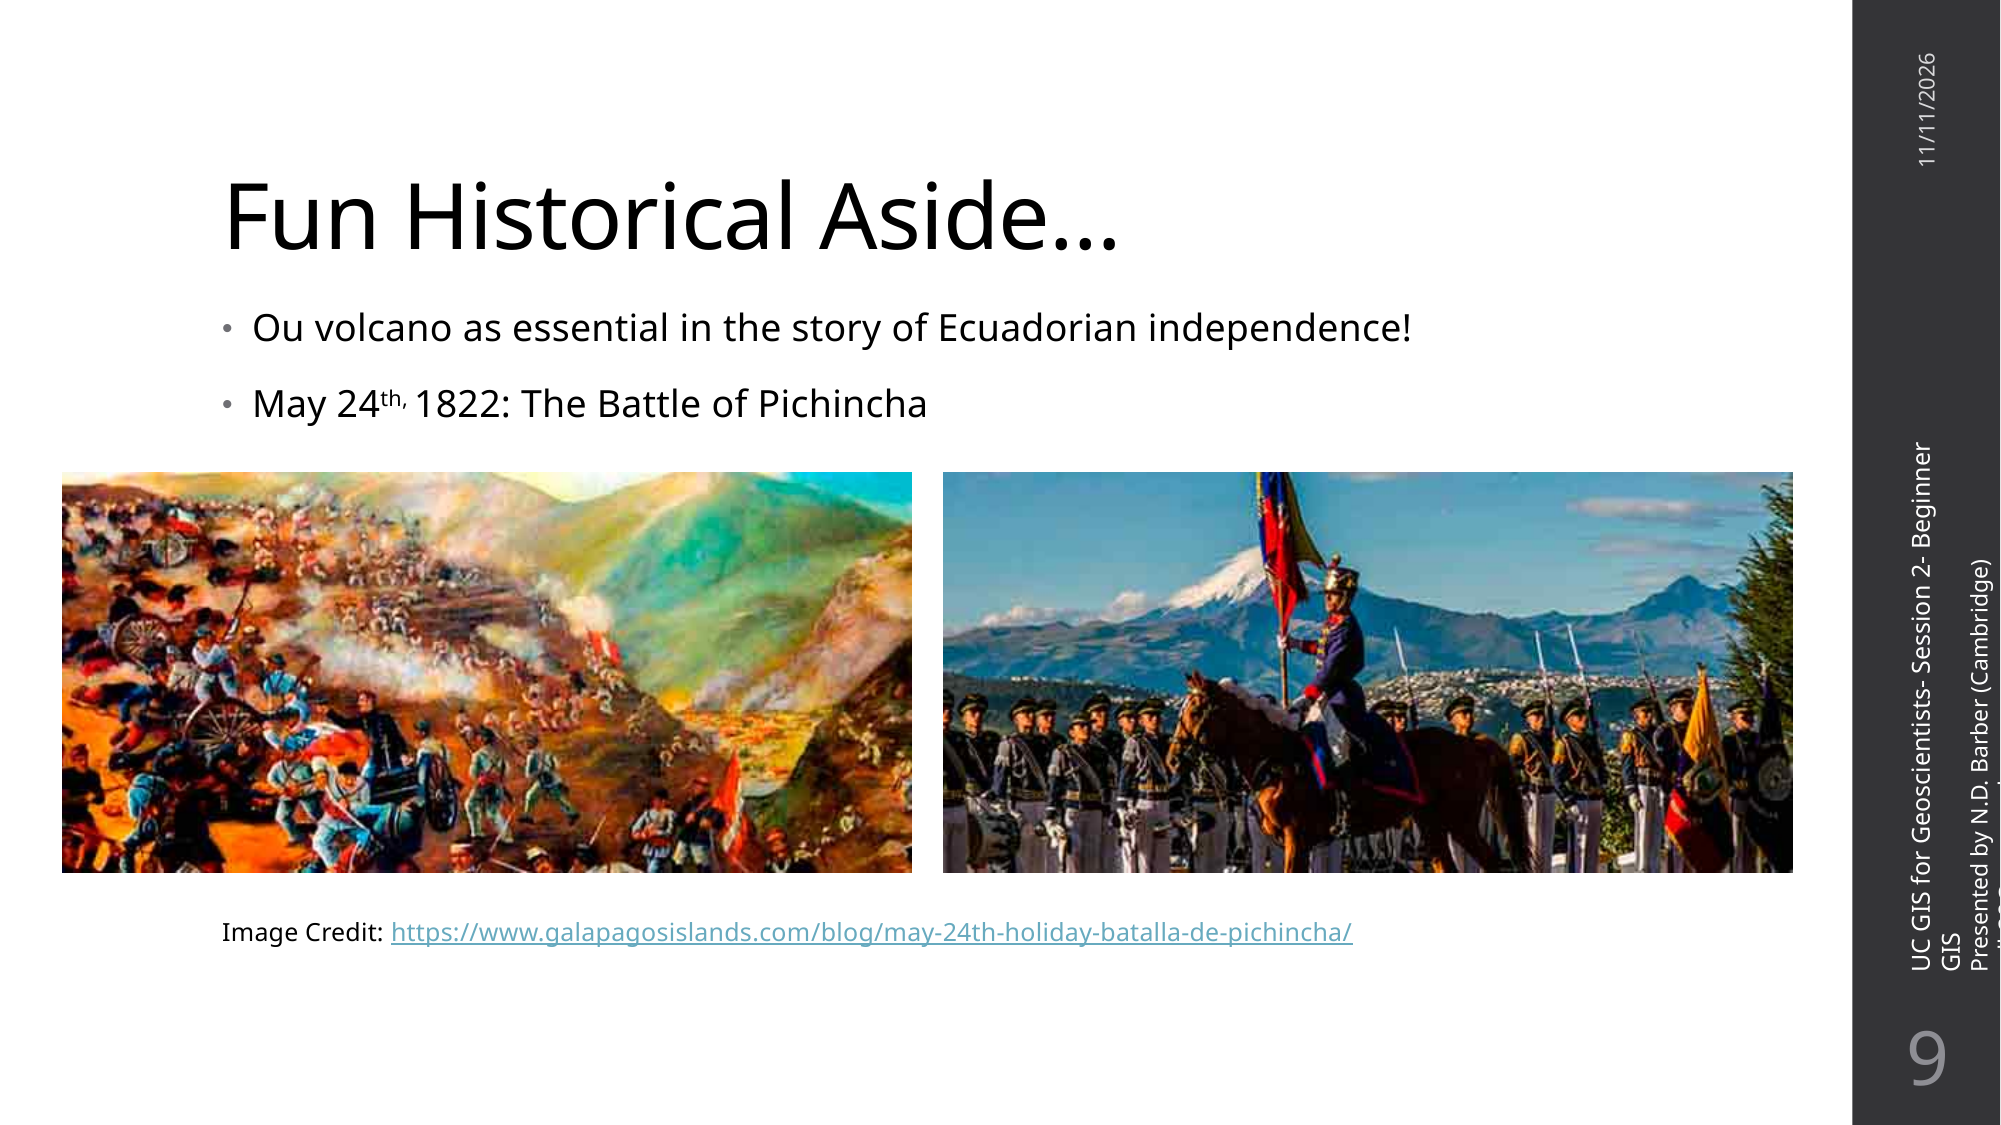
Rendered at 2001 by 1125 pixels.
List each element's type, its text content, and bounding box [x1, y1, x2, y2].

footer UC GIS for Geoscientists- Session 2- Beginner GIS Presented by N.D. Barber (Cambridge) ndb38@cam.ac.uk [1897, 400, 1958, 988]
slide_number 8 [1852, 1012, 2000, 1110]
title Fun Historical Aside… [206, 60, 1797, 278]
picture [61, 472, 913, 873]
list Ou volcano as essential in the story of Ecuadorian independence! May 24th, 1822: The Battle of Pichincha Image Credit: https://www.galapagosislands.com/blog/may-24th-holiday-batalla-de-pichincha/ [206, 299, 1617, 1014]
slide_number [1897, 37, 1958, 351]
picture [942, 472, 1794, 873]
